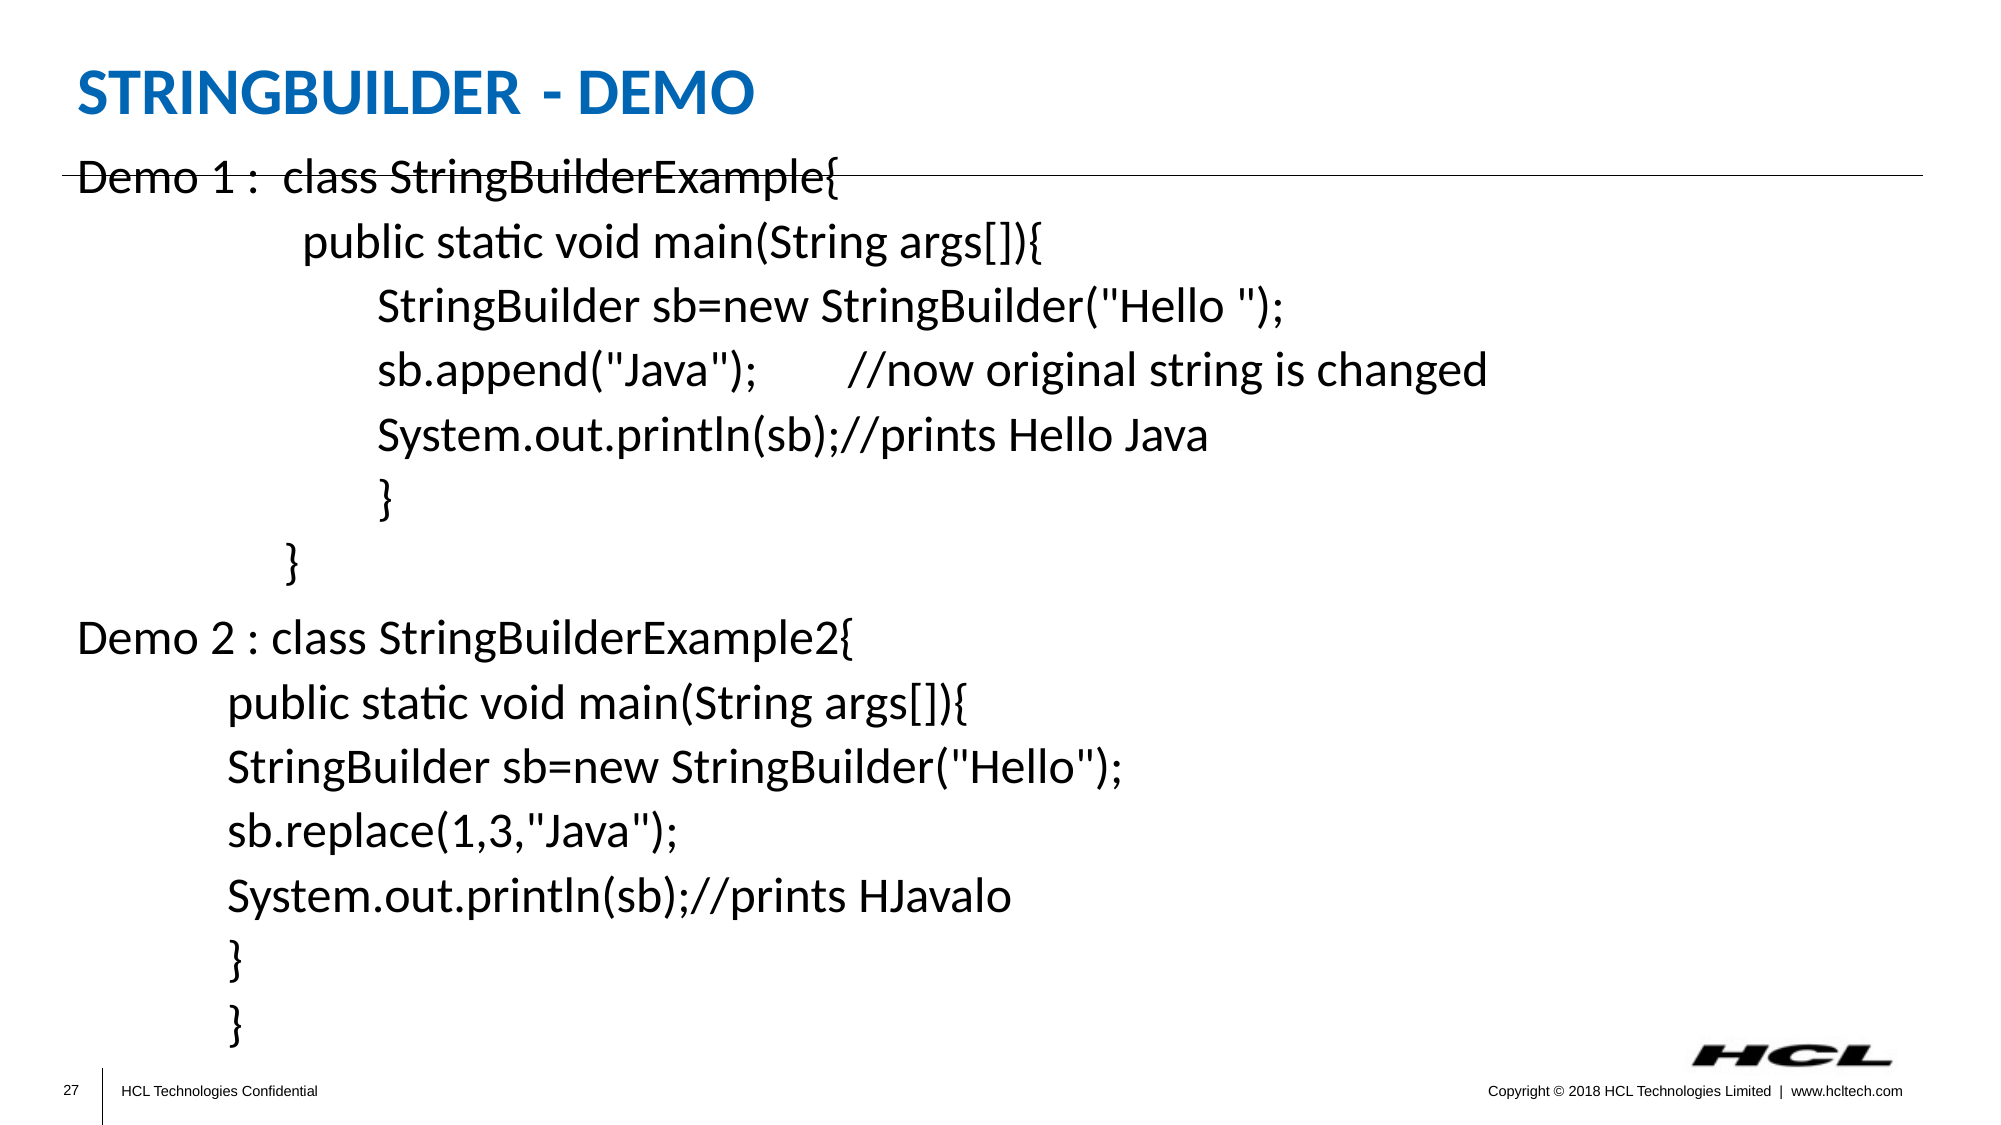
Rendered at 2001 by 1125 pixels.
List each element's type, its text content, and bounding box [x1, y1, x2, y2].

list Demo 1 : class StringBuilderExample{ public static void main(String args[]){ StringBuilder sb=new StringBuilder("Hello "); sb.append("Java"); //now original string is changed System.out.println(sb);//prints Hello Java } } Demo 2 : class StringBuilderExample2{ public static void main(String args[]){ StringBuilder sb=new StringBuilder("Hello"); sb.replace(1,3,"Java"); System.out.println(sb);//prints HJavalo } } [62, 143, 1924, 1125]
title StringBuilder - Demo [62, 42, 1781, 143]
